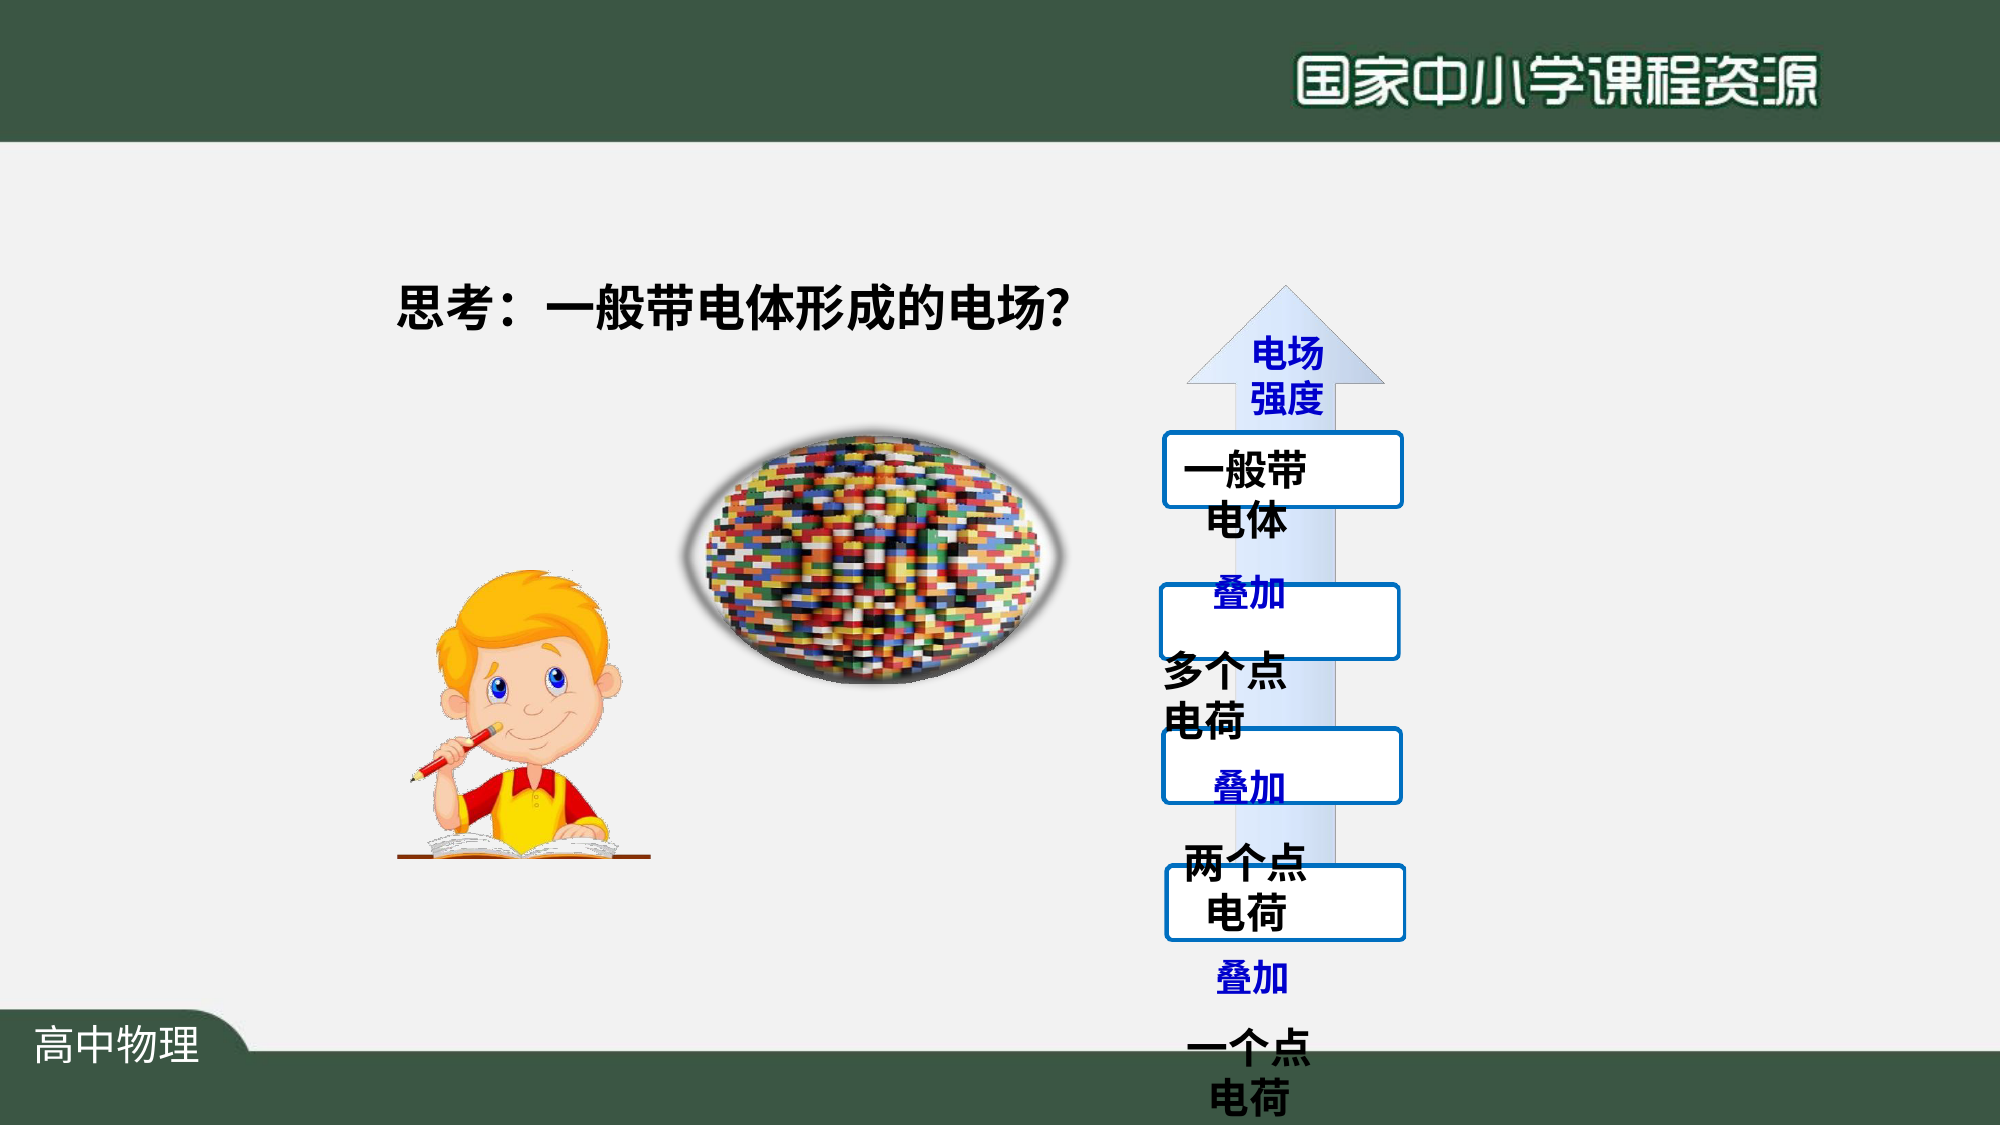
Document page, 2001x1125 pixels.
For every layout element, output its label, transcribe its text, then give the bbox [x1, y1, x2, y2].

text_box 电场 强度 一般带电体 叠加 多个点电荷 叠加 两个点电荷 叠加 一个点电荷 [1160, 327, 1386, 1123]
text_box [1386, 863, 1407, 942]
text_box [1386, 726, 1403, 805]
text_box [397, 570, 651, 859]
text_box [1386, 582, 1401, 661]
title 思考：一般带电体形成的电场？ [393, 274, 1100, 464]
picture [0, 0, 2000, 1125]
text_box [1183, 282, 1387, 430]
text_box [666, 415, 1079, 698]
text_box [1386, 430, 1404, 509]
footer 高中物理 [31, 1013, 202, 1125]
